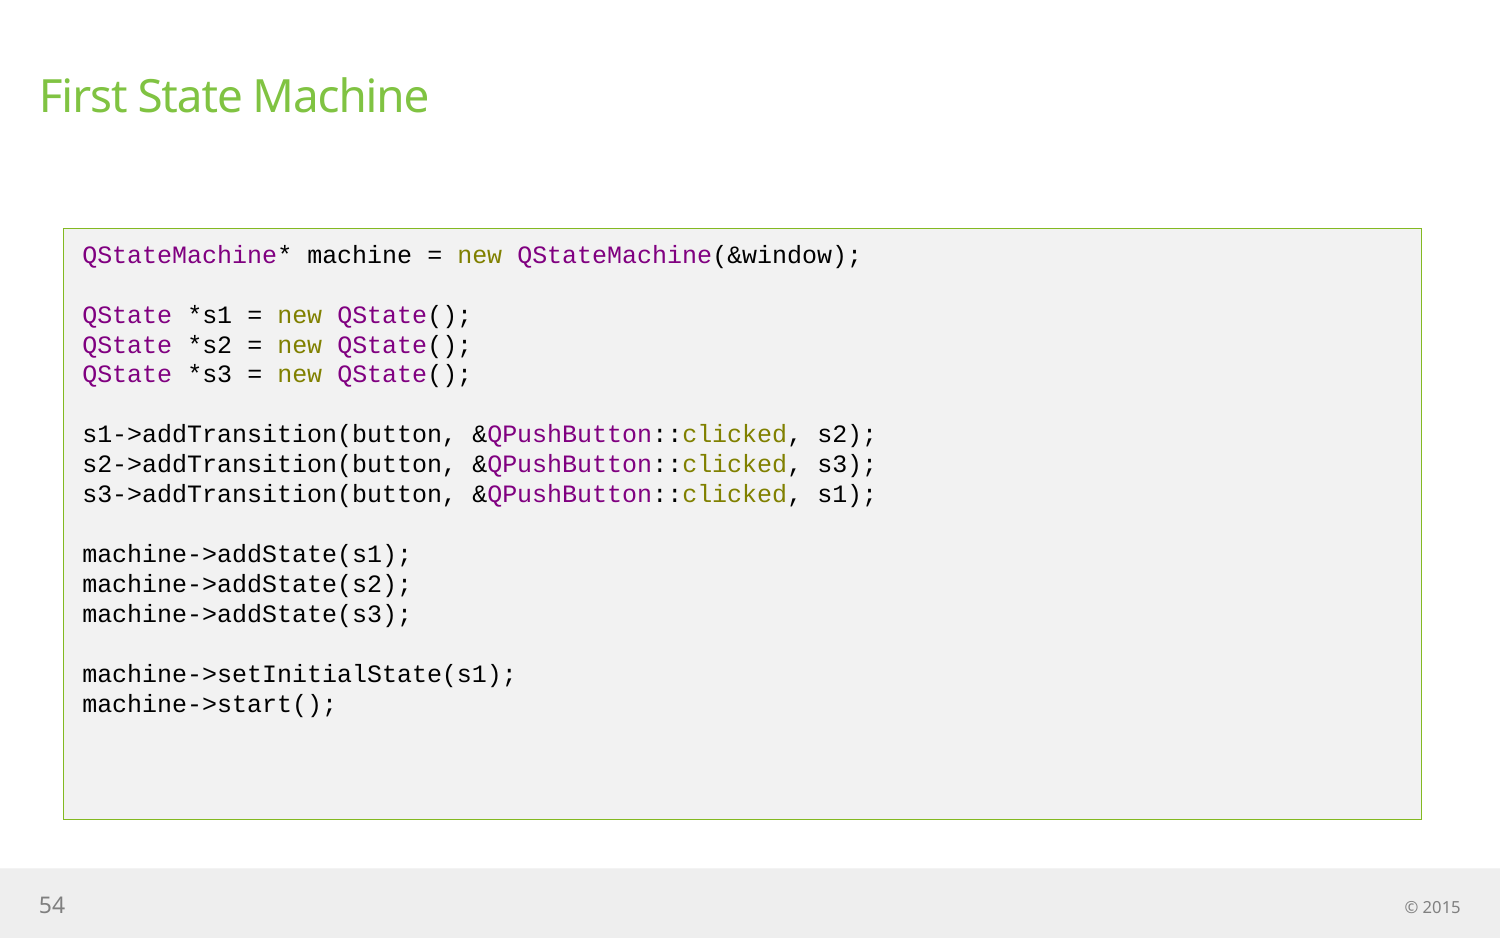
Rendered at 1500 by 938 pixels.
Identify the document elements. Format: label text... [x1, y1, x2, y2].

title First State Machine [39, 66, 1052, 195]
text_box QStateMachine* machine = new QStateMachine(&window); QState *s1 = new QState(); QState *s2 = new QState(); QState *s3 = new QState(); s1->addTransition(button, &QPushButton::clicked, s2); s2->addTransition(button, &QPushButton::clicked, s3); s3->addTransition(button, &QPushButton::clicked, s1); machine->addState(s1); machine->addState(s2); machine->addState(s3); machine->setInitialState(s1); machine->start(); [63, 228, 1422, 820]
slide_number 54 [39, 892, 410, 921]
footer © 2015 [1188, 896, 1461, 917]
